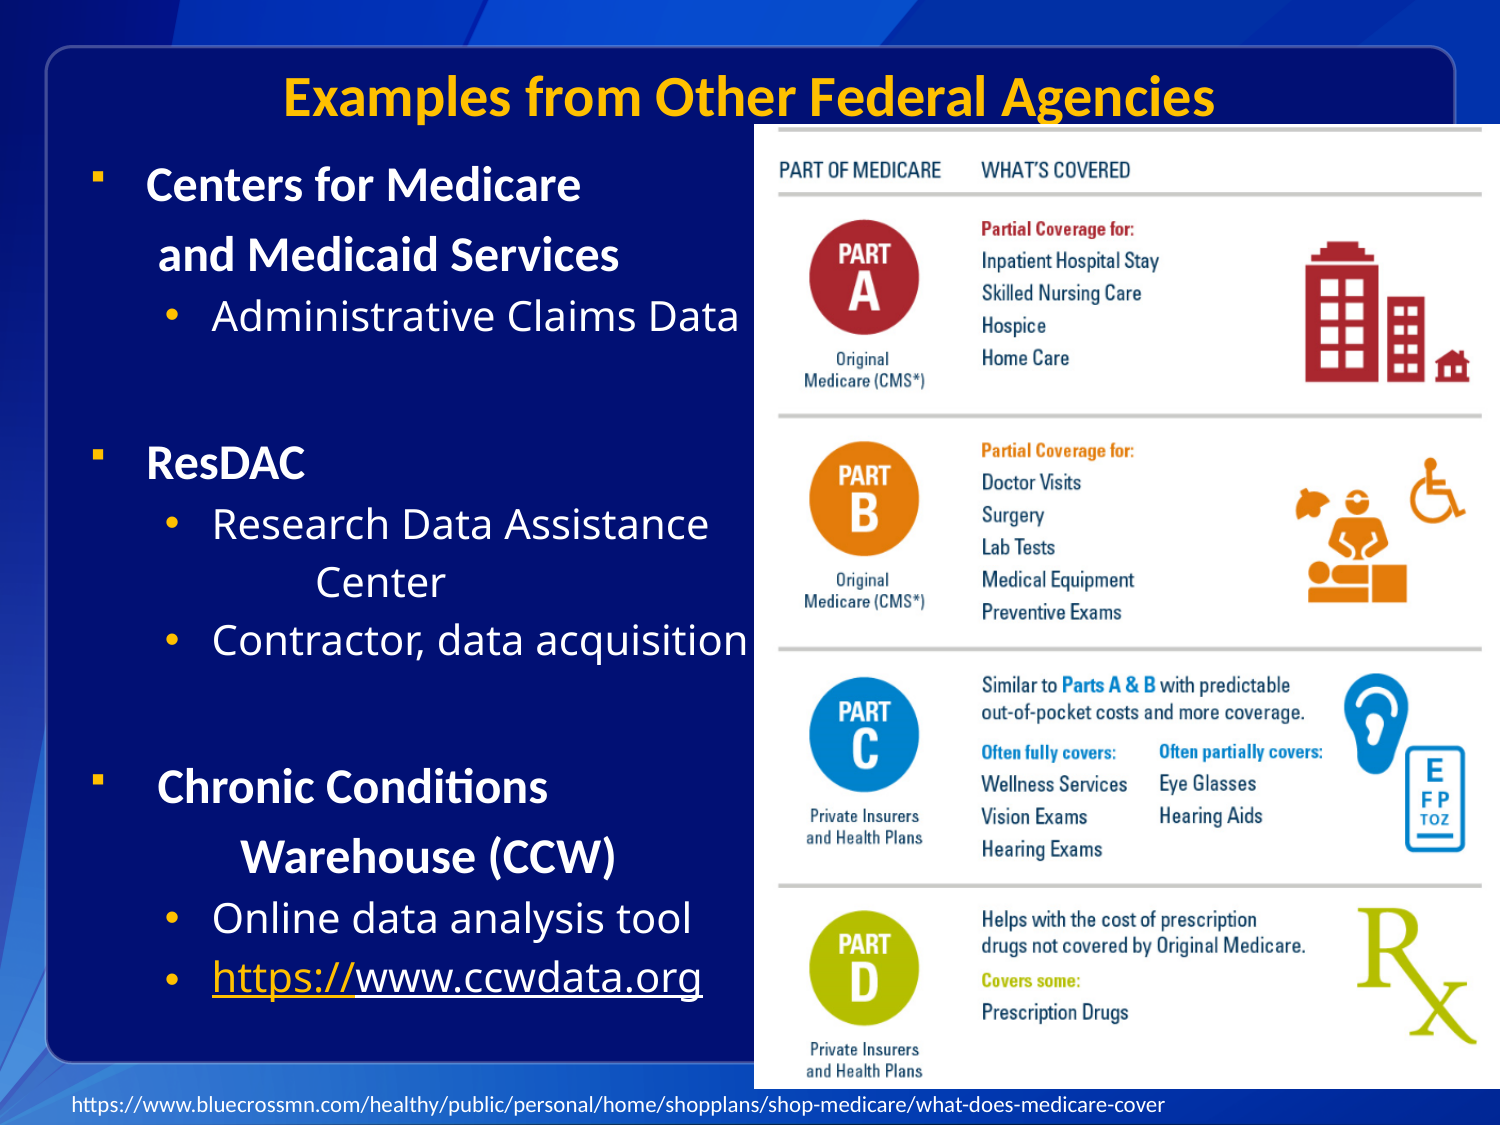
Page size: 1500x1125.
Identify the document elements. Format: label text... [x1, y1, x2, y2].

list https://www.bluecrossmn.com/healthy/public/personal/home/shopplans/shop-medicare/what-does-medicare-cover [56, 1050, 1332, 1125]
list Centers for Medicare and Medicaid Services Administrative Claims Data ResDAC Research Data Assistance Center Contractor, data acquisition Chronic Conditions Warehouse (CCW) Online data analysis tool https://www.ccwdata.org [75, 143, 748, 1050]
title Examples from Other Federal Agencies [75, 45, 1425, 136]
picture [0, 0, 1500, 1125]
